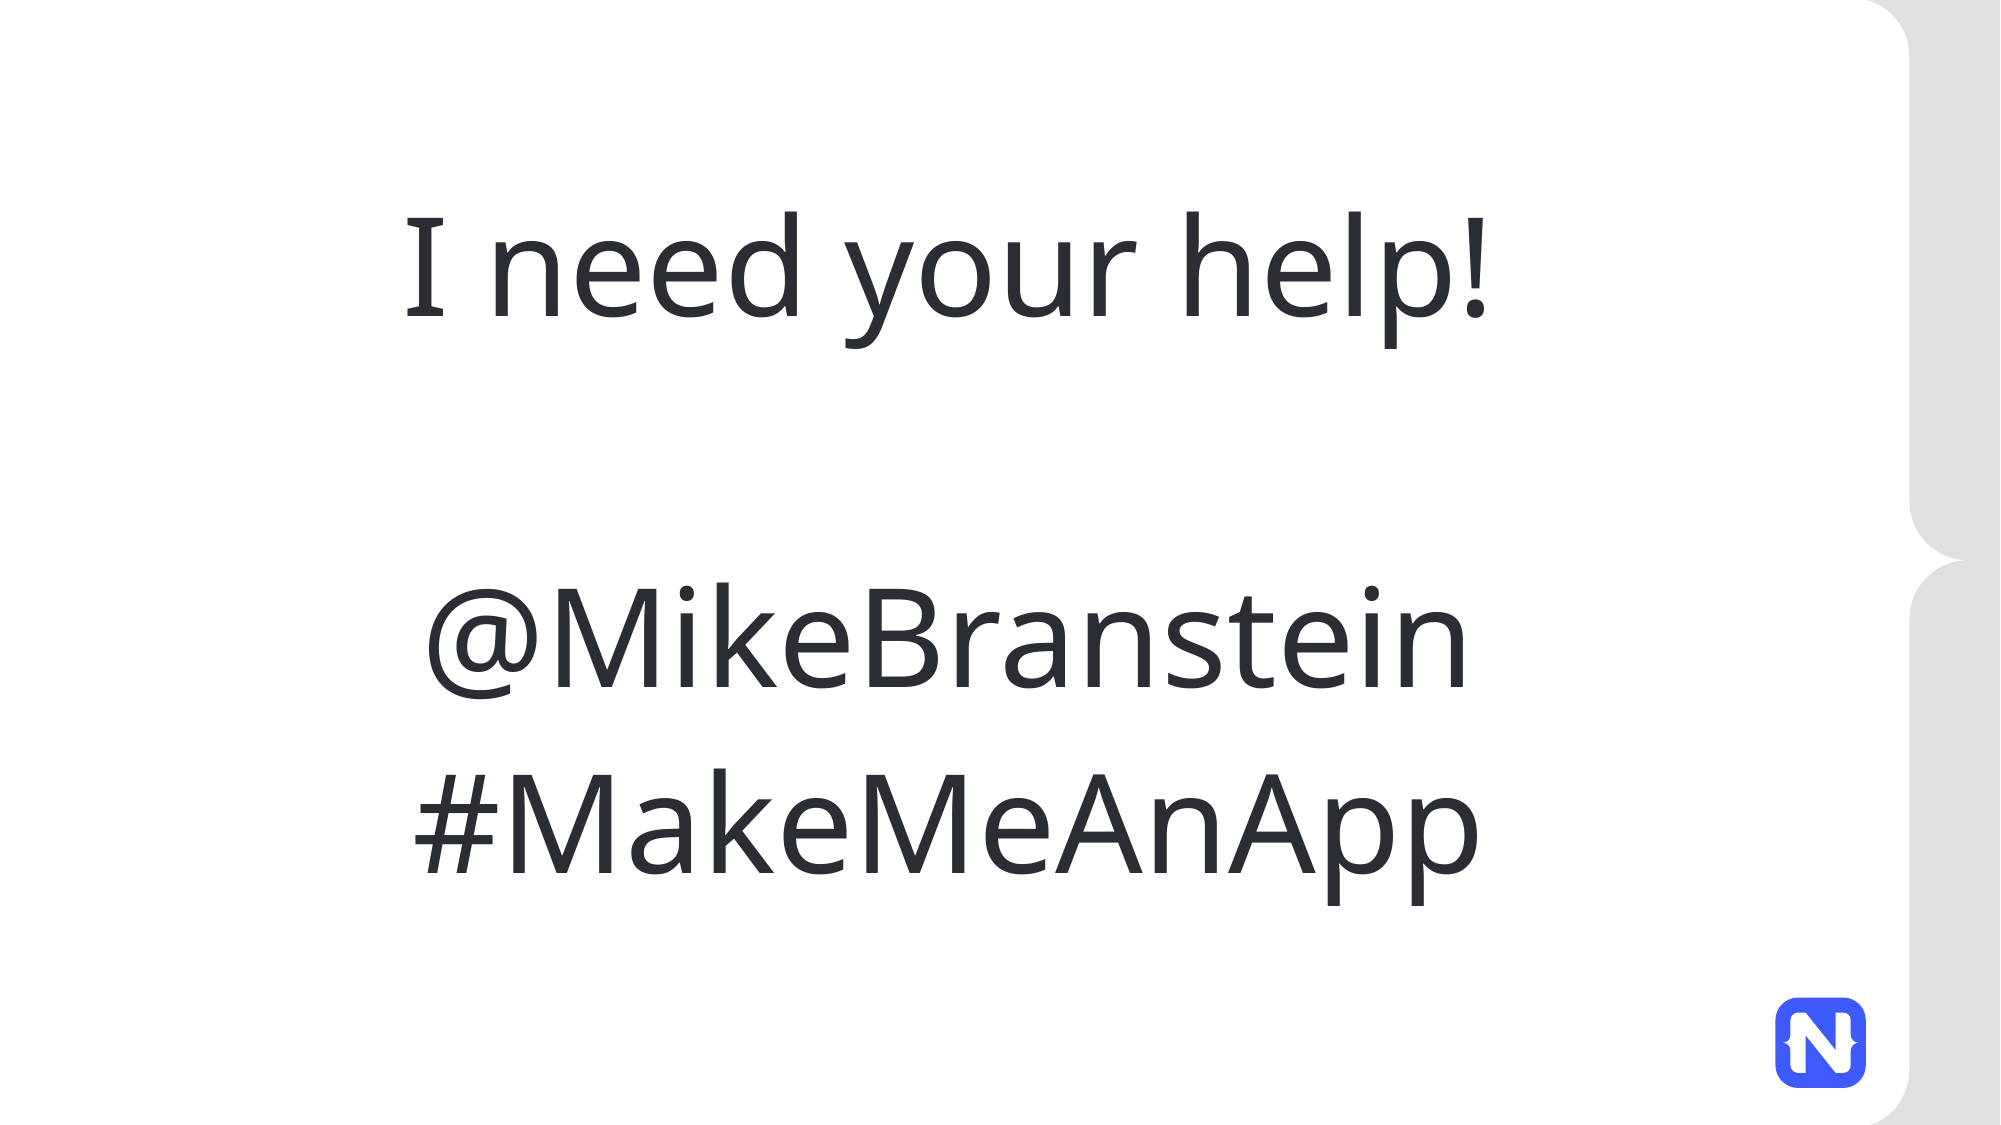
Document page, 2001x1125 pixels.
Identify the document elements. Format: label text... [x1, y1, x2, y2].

list I need your help! @MikeBranstein #MakeMeAnApp [213, 52, 1654, 1028]
